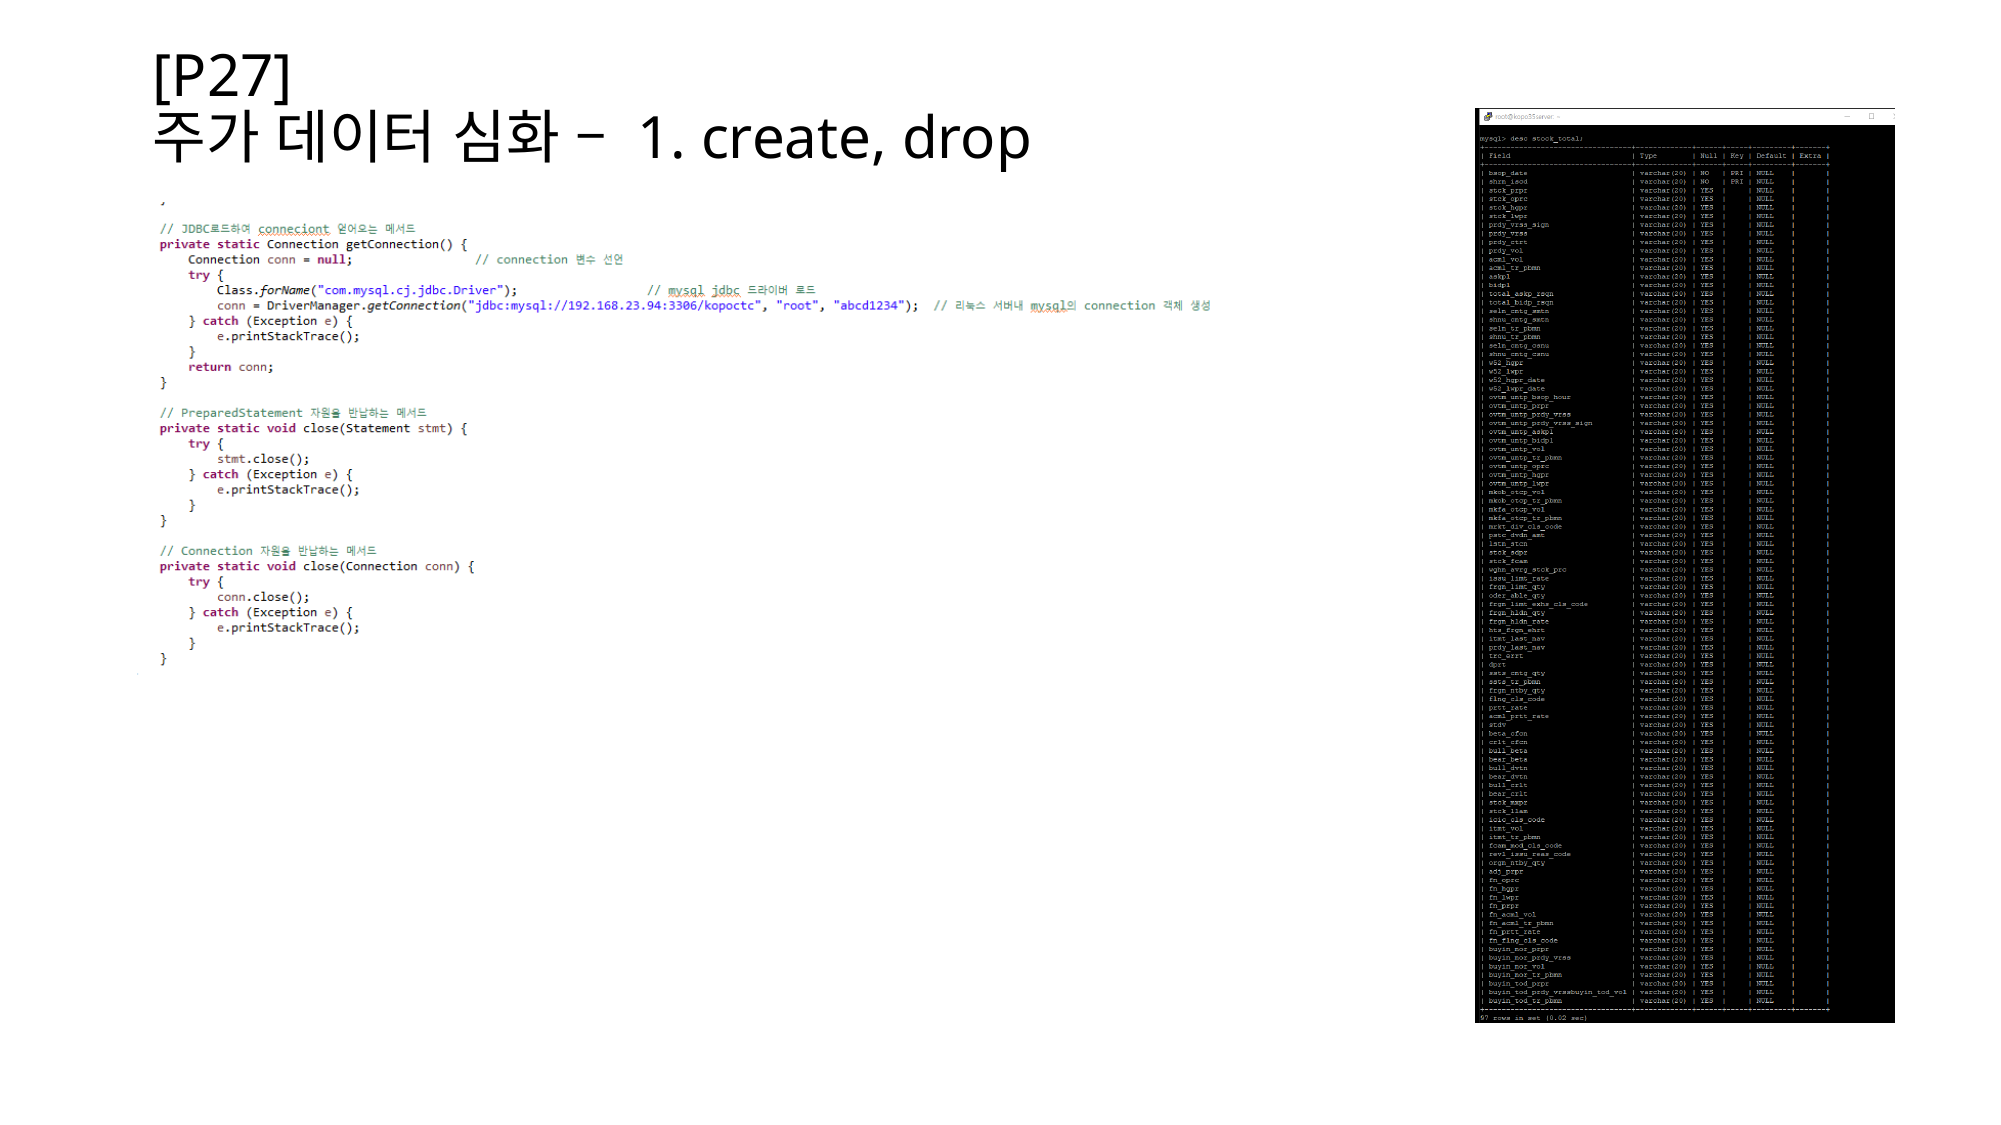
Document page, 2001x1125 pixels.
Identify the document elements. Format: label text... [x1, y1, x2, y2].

text_box [P27] 주가 데이터 심화 – 1. create, drop [137, 0, 1863, 218]
picture [137, 202, 1221, 696]
picture [1475, 108, 1895, 1023]
